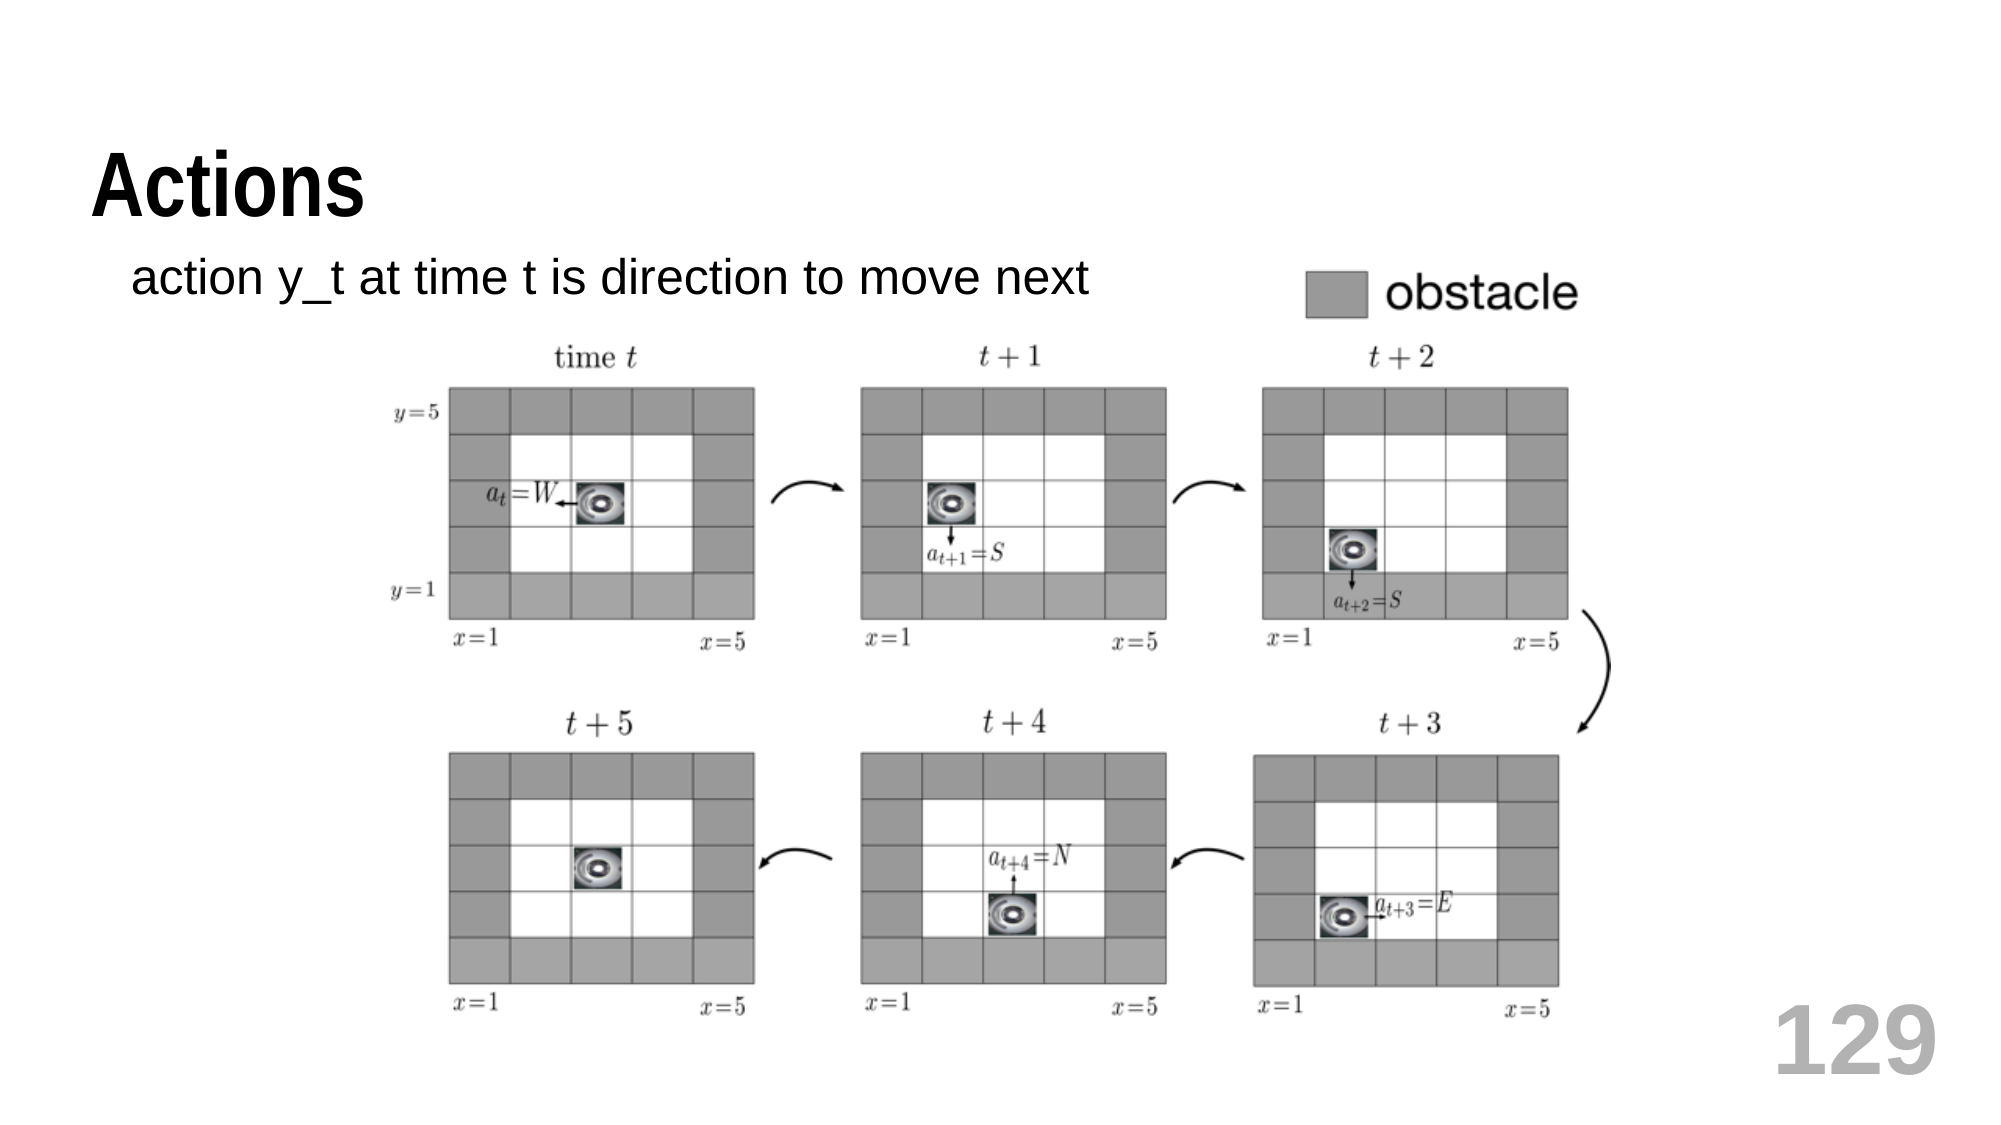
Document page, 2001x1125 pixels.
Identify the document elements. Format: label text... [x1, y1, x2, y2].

title Actions [90, 137, 1910, 238]
picture [390, 258, 1611, 1019]
text_box action y_t at time t is direction to move next [115, 237, 1106, 312]
slide_number 129 [1638, 987, 1946, 1083]
